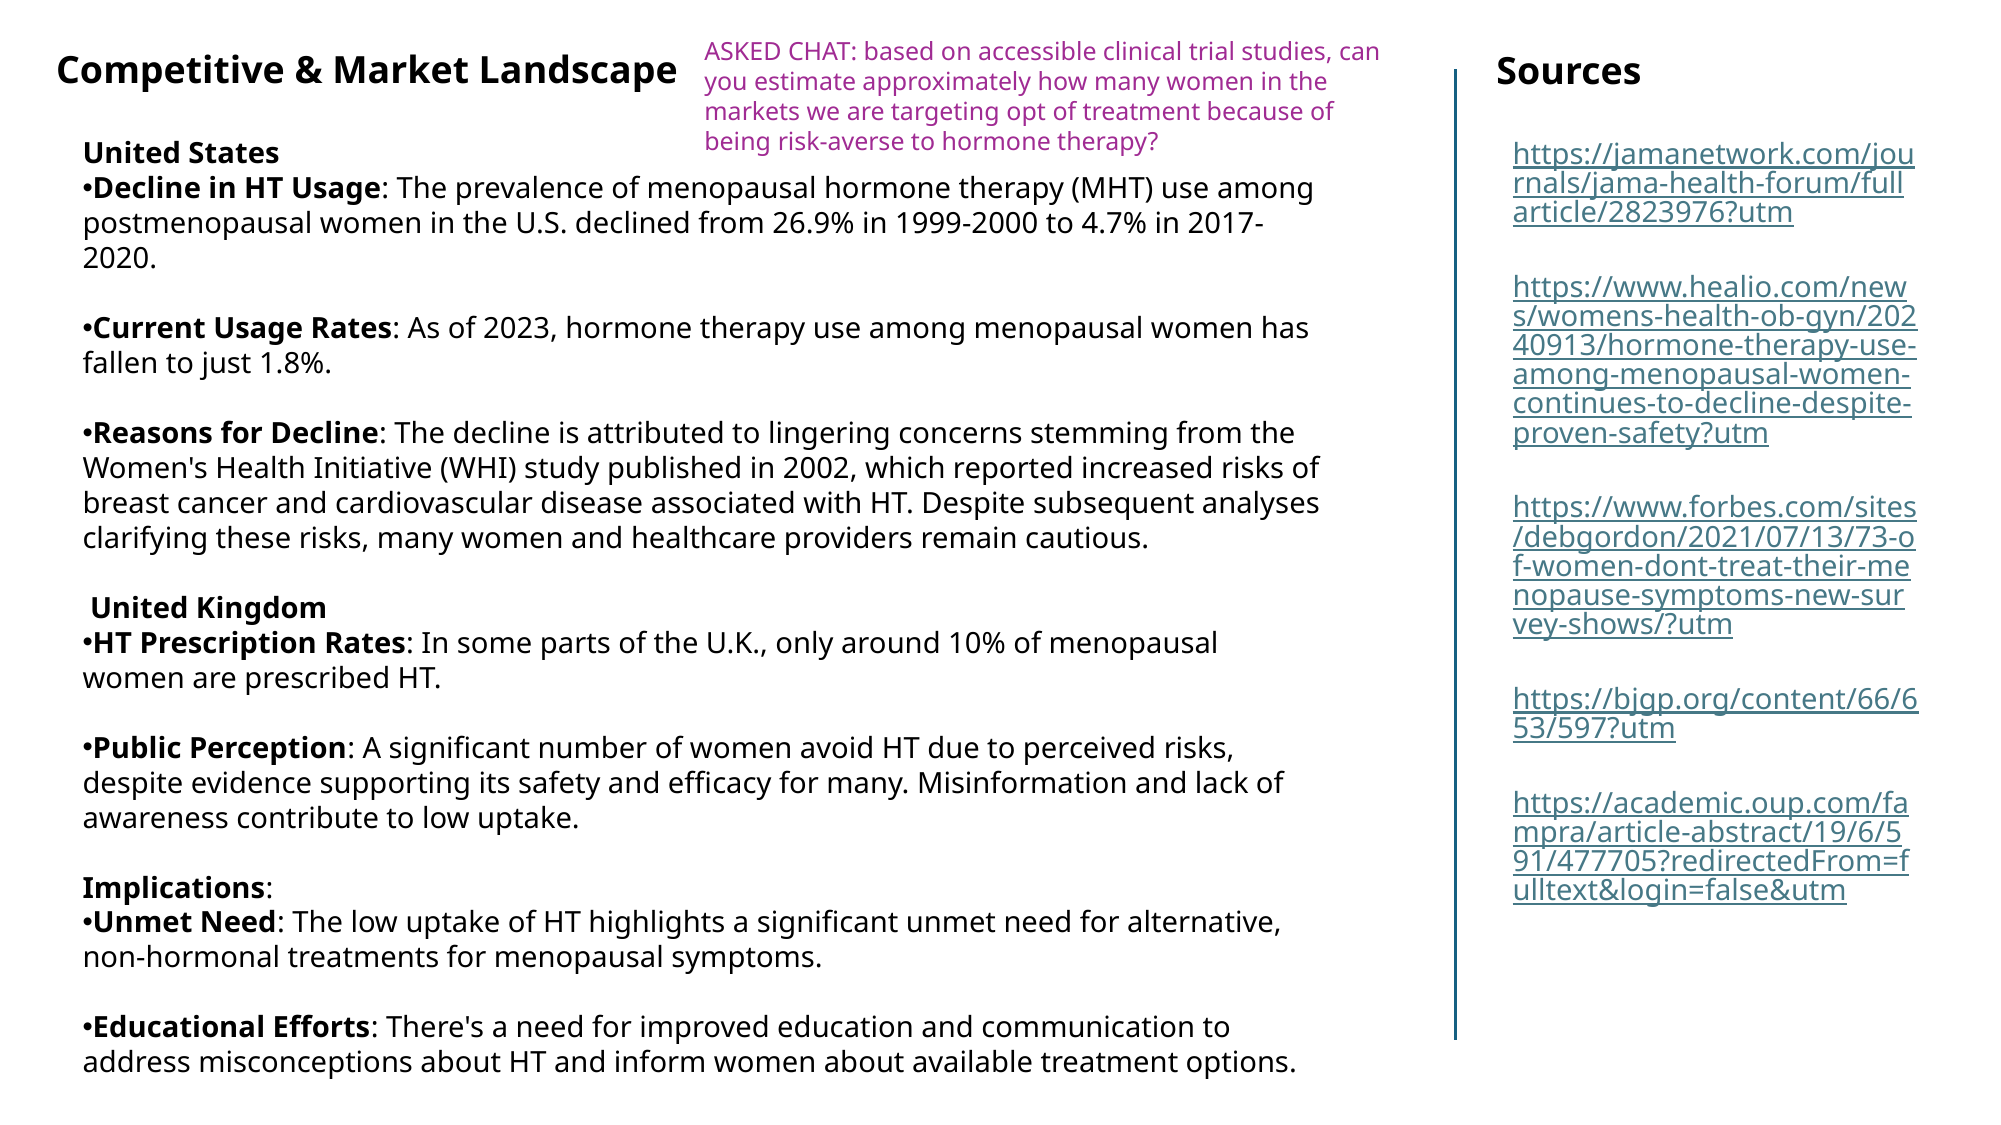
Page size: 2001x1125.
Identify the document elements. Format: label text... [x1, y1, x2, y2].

text_box ASKED CHAT: based on accessible clinical trial studies, can you estimate approximately how many women in the markets we are targeting opt of treatment because of being risk-averse to hormone therapy? [689, 28, 1413, 163]
text_box United States Decline in HT Usage: The prevalence of menopausal hormone therapy (MHT) use among postmenopausal women in the U.S. declined from 26.9% in 1999-2000 to 4.7% in 2017-2020. Current Usage Rates: As of 2023, hormone therapy use among menopausal women has fallen to just 1.8%. Reasons for Decline: The decline is attributed to lingering concerns stemming from the Women's Health Initiative (WHI) study published in 2002, which reported increased risks of breast cancer and cardiovascular disease associated with HT. Despite subsequent analyses clarifying these risks, many women and healthcare providers remain cautious. United Kingdom HT Prescription Rates: In some parts of the U.K., only around 10% of menopausal women are prescribed HT. Public Perception: A significant number of women avoid HT due to perceived risks, despite evidence supporting its safety and efficacy for many. Misinformation and lack of awareness contribute to low uptake. Implications: Unmet Need: The low uptake of HT highlights a significant unmet need for alternative, non-hormonal treatments for menopausal symptoms. Educational Efforts: There's a need for improved education and communication to address misconceptions about HT and inform women about available treatment options. [67, 127, 1344, 1121]
text_box Competitive & Market Landscape [41, 38, 689, 99]
text_box https://jamanetwork.com/journals/jama-health-forum/fullarticle/2823976?utm https://www.healio.com/news/womens-health-ob-gyn/20240913/hormone-therapy-use-among-menopausal-women-continues-to-decline-despite-proven-safety?utm https://www.forbes.com/sites/debgordon/2021/07/13/73-of-women-dont-treat-their-menopause-symptoms-new-survey-shows/?utm https://bjgp.org/content/66/653/597?utm https://academic.oup.com/fampra/article-abstract/19/6/591/477705?redirectedFrom=fulltext&login=false&utm [1497, 127, 1934, 516]
text_box Sources [1481, 39, 1657, 100]
